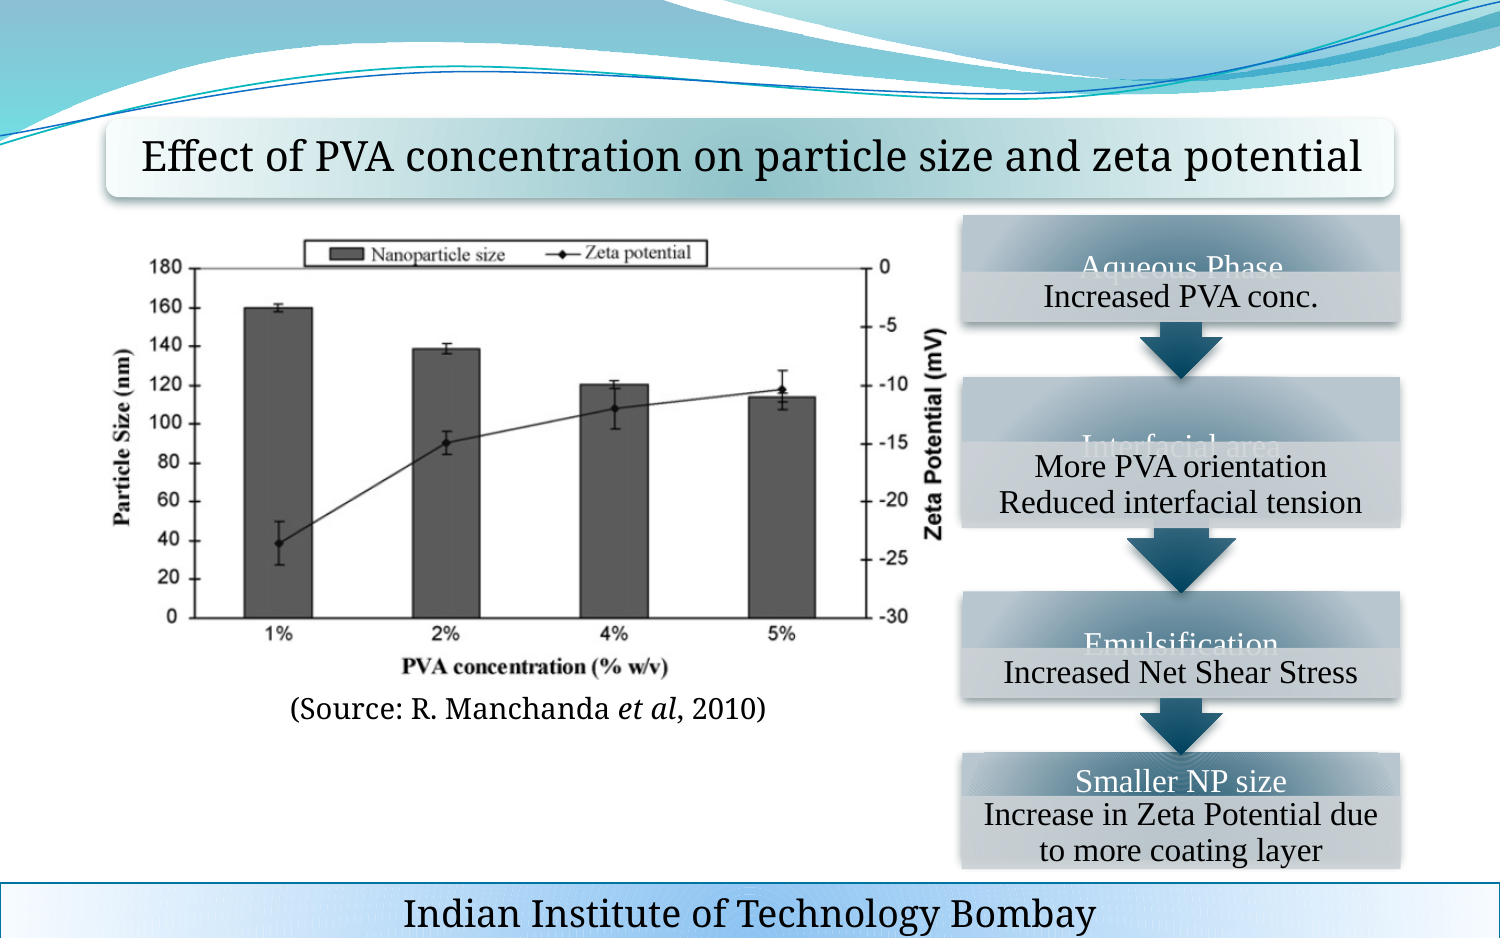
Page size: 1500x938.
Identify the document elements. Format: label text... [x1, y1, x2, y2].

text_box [105, 118, 1395, 207]
text_box Indian Institute of Technology Bombay [0, 882, 1500, 938]
picture [105, 231, 951, 682]
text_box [962, 214, 1401, 869]
text_box (Source: R. Manchanda et al, 2010) [275, 695, 782, 733]
